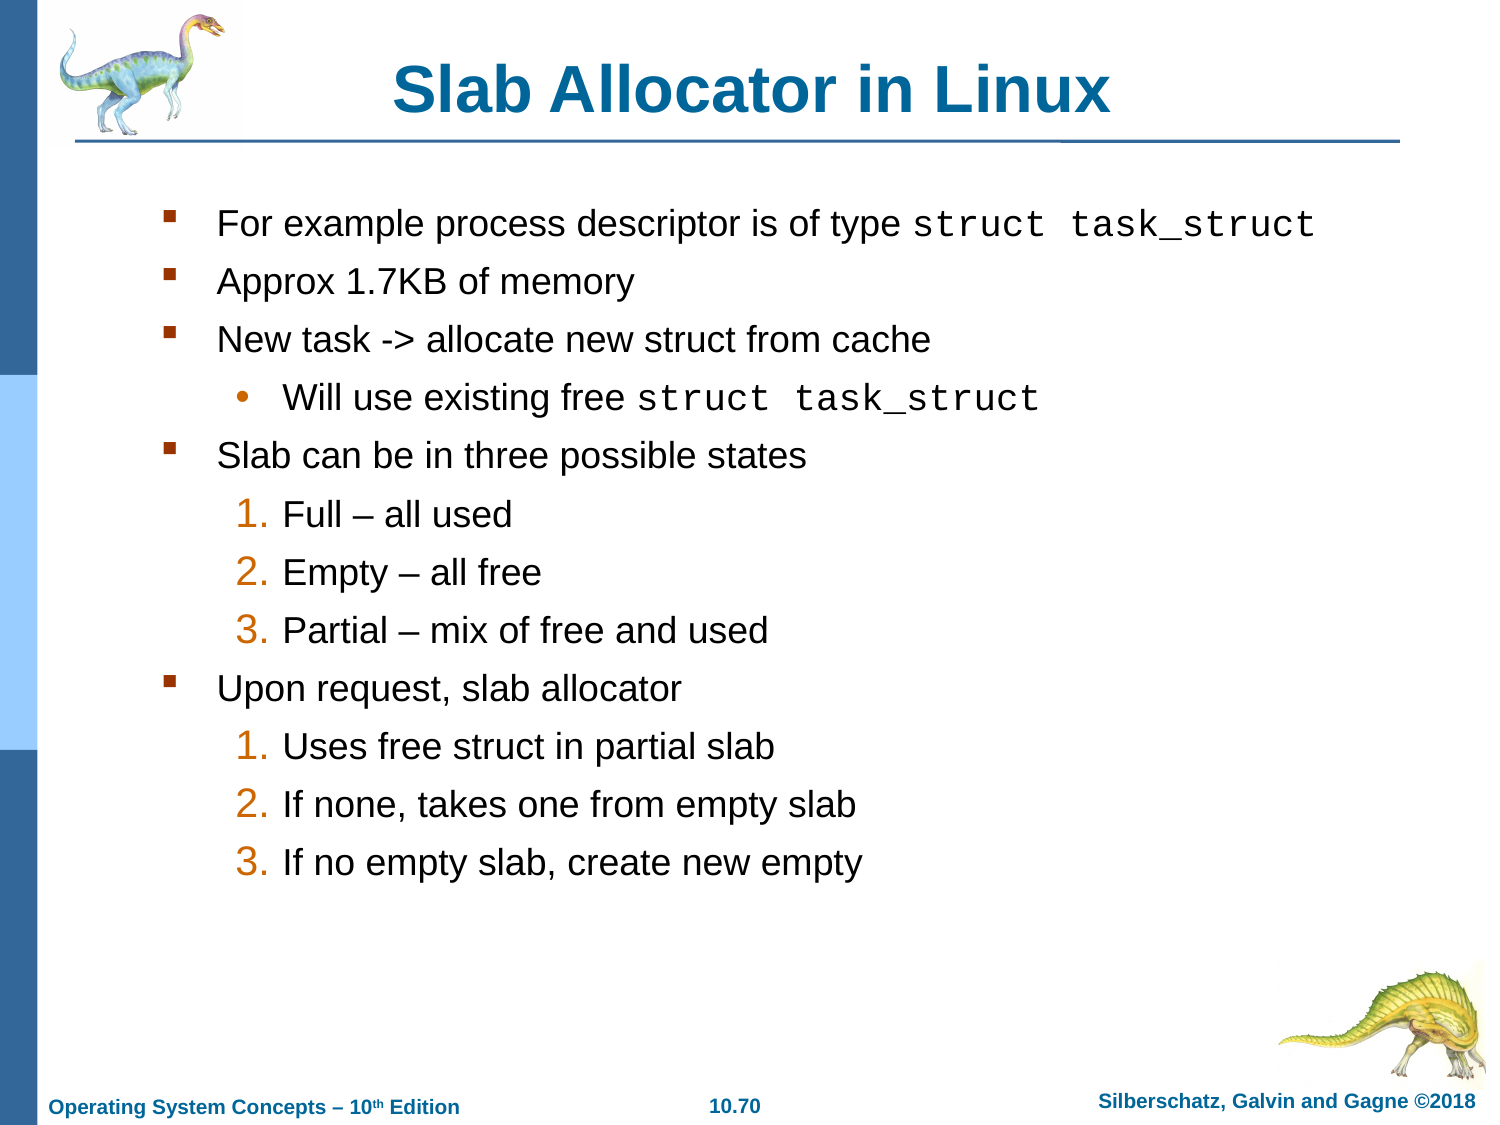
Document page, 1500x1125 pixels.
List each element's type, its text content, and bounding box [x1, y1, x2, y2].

picture [46, 0, 243, 149]
list For example process descriptor is of type struct task_struct Approx 1.7KB of memory New task -> allocate new struct from cache Will use existing free struct task_struct Slab can be in three possible states Full – all used Empty – all free Partial – mix of free and used Upon request, slab allocator Uses free struct in partial slab If none, takes one from empty slab If no empty slab, create new empty [145, 191, 1376, 1047]
title Slab Allocator in Linux [128, 38, 1376, 134]
picture [1275, 959, 1486, 1090]
